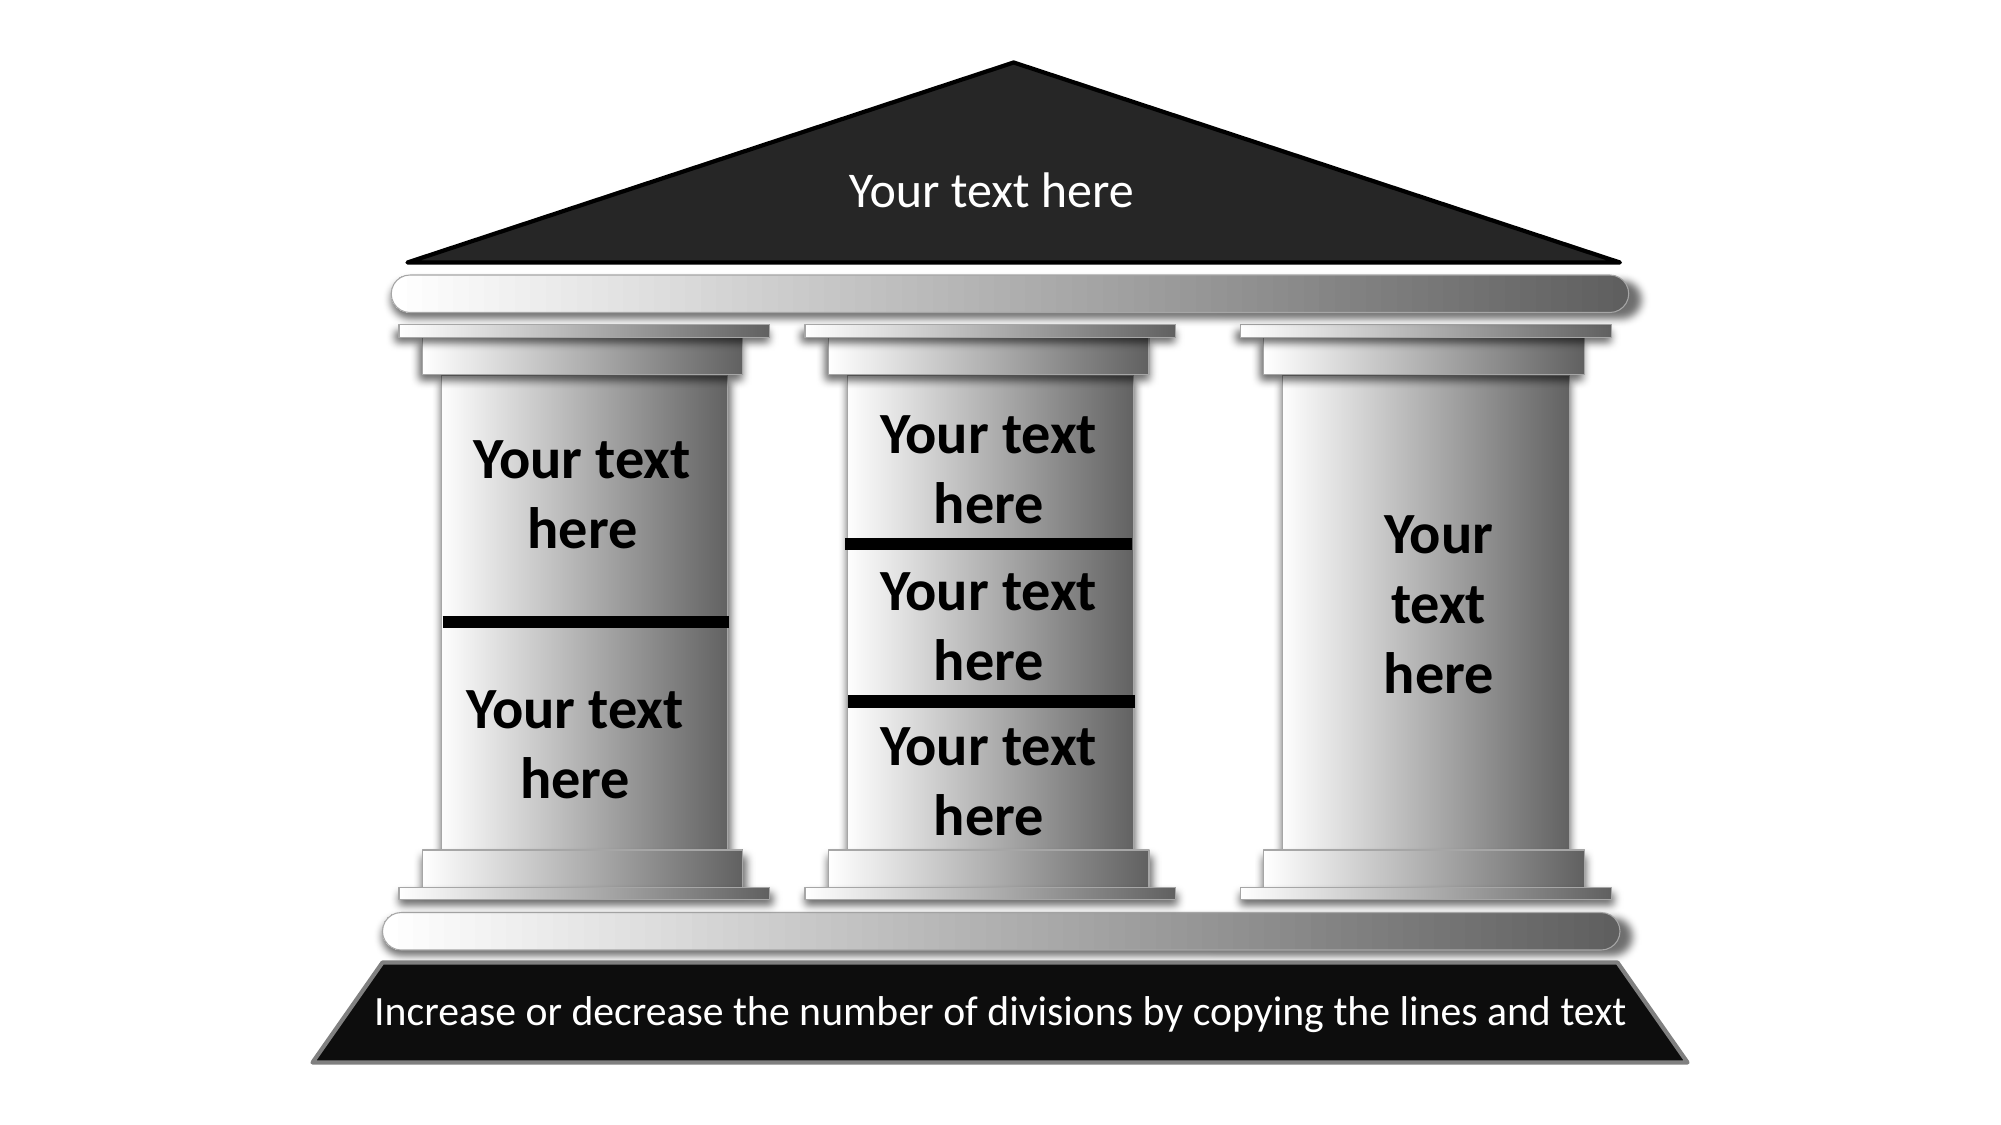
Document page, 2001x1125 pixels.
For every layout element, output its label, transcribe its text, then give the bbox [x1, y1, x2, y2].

text_box [310, 992, 1690, 1065]
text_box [398, 324, 771, 901]
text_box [804, 324, 1177, 901]
text_box [370, 960, 1630, 976]
text_box [405, 60, 1623, 265]
text_box Your text here [834, 149, 1149, 225]
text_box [844, 387, 1136, 857]
text_box Increase or decrease the number of divisions by copying the lines and text [359, 976, 1643, 1042]
text_box [380, 910, 1623, 953]
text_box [442, 412, 730, 820]
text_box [1240, 324, 1612, 901]
text_box [389, 272, 1631, 315]
